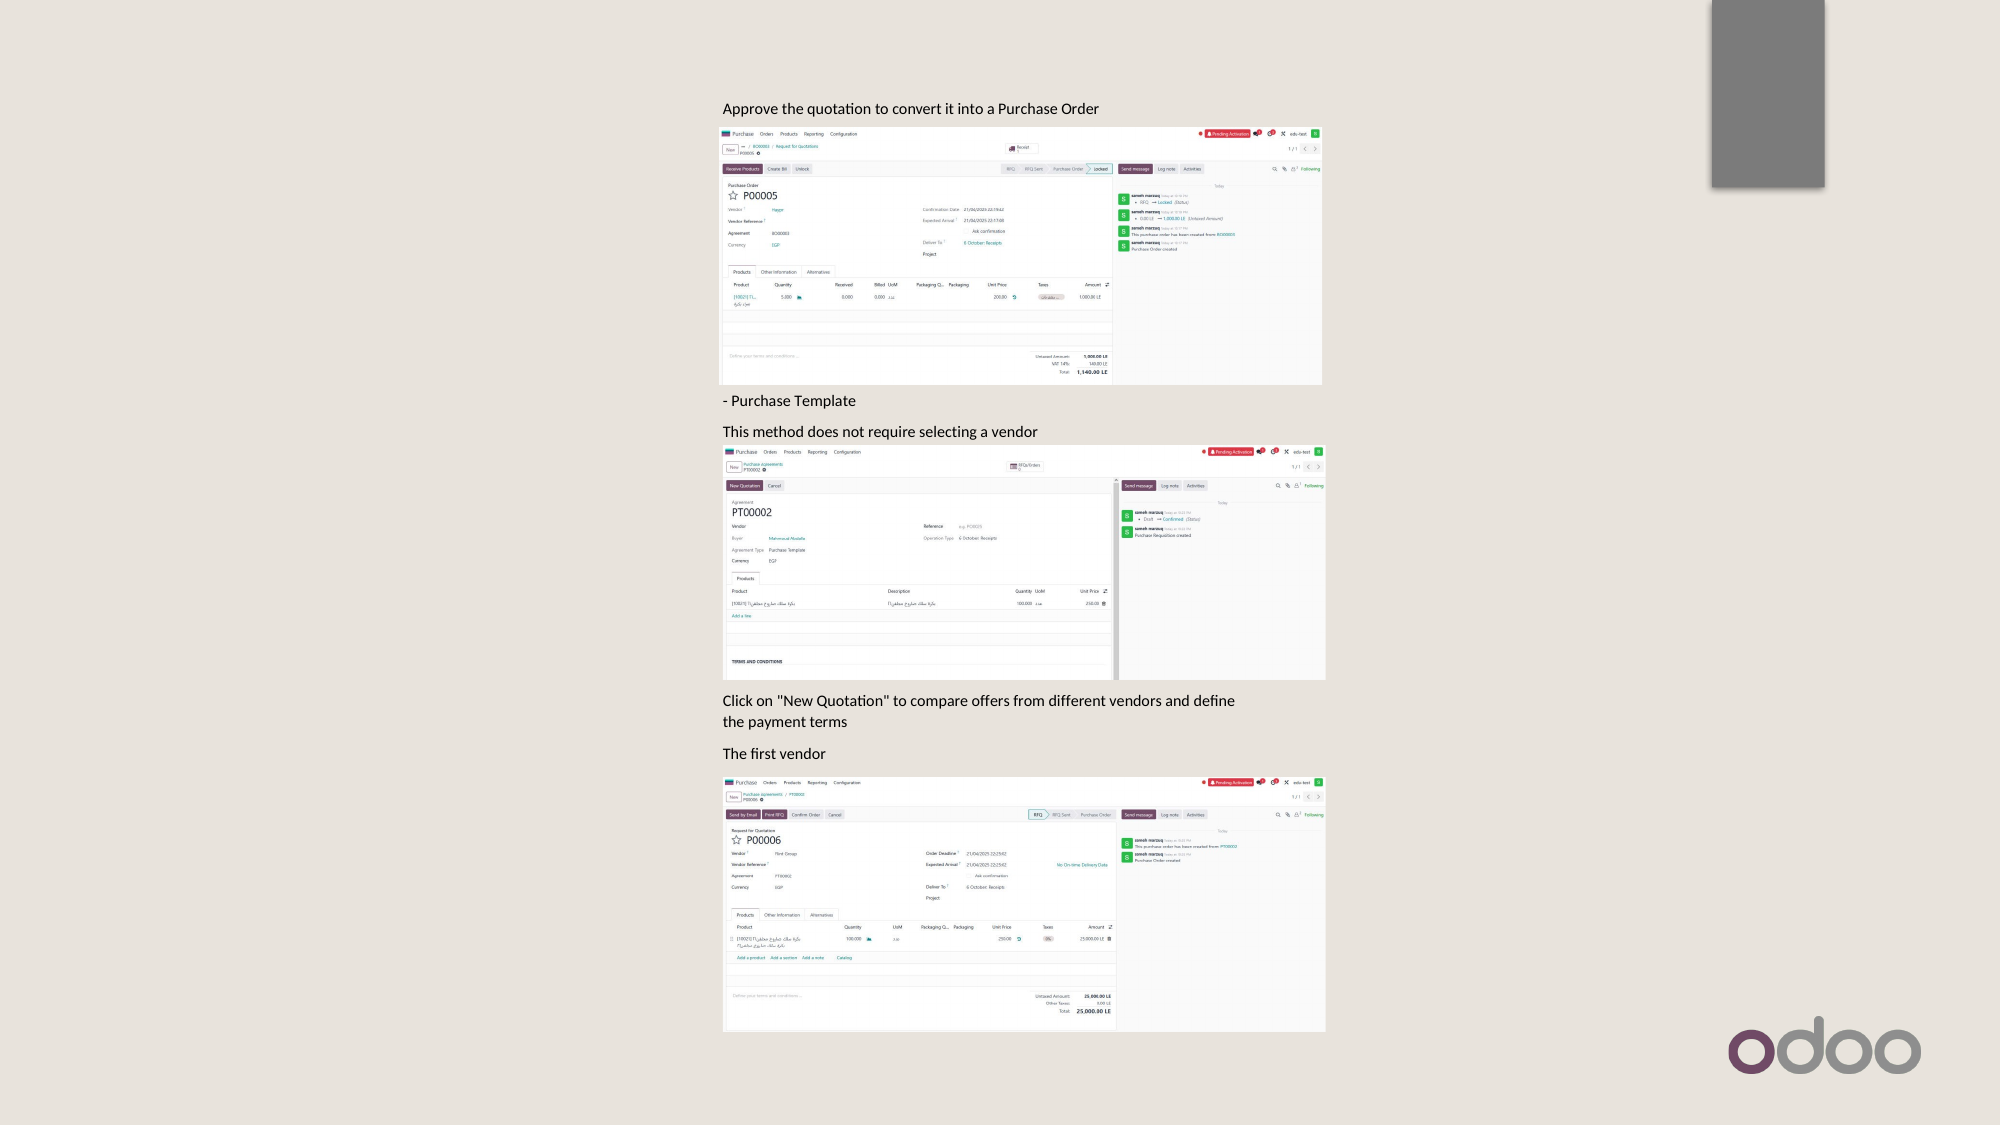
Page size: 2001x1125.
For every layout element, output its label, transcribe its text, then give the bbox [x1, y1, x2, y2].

text_box [722, 777, 1326, 1032]
text_box [722, 445, 1326, 680]
text_box [719, 127, 1323, 385]
text_box Approve the quotation to convert it into a Purchase Order [721, 98, 1100, 118]
text_box Click on "New Quotation" to compare offers from different vendors and define the payment terms The first vendor [721, 688, 1259, 763]
text_box - Purchase Template This method does not require selecting a vendor [721, 389, 1039, 441]
picture [1728, 1016, 1921, 1074]
